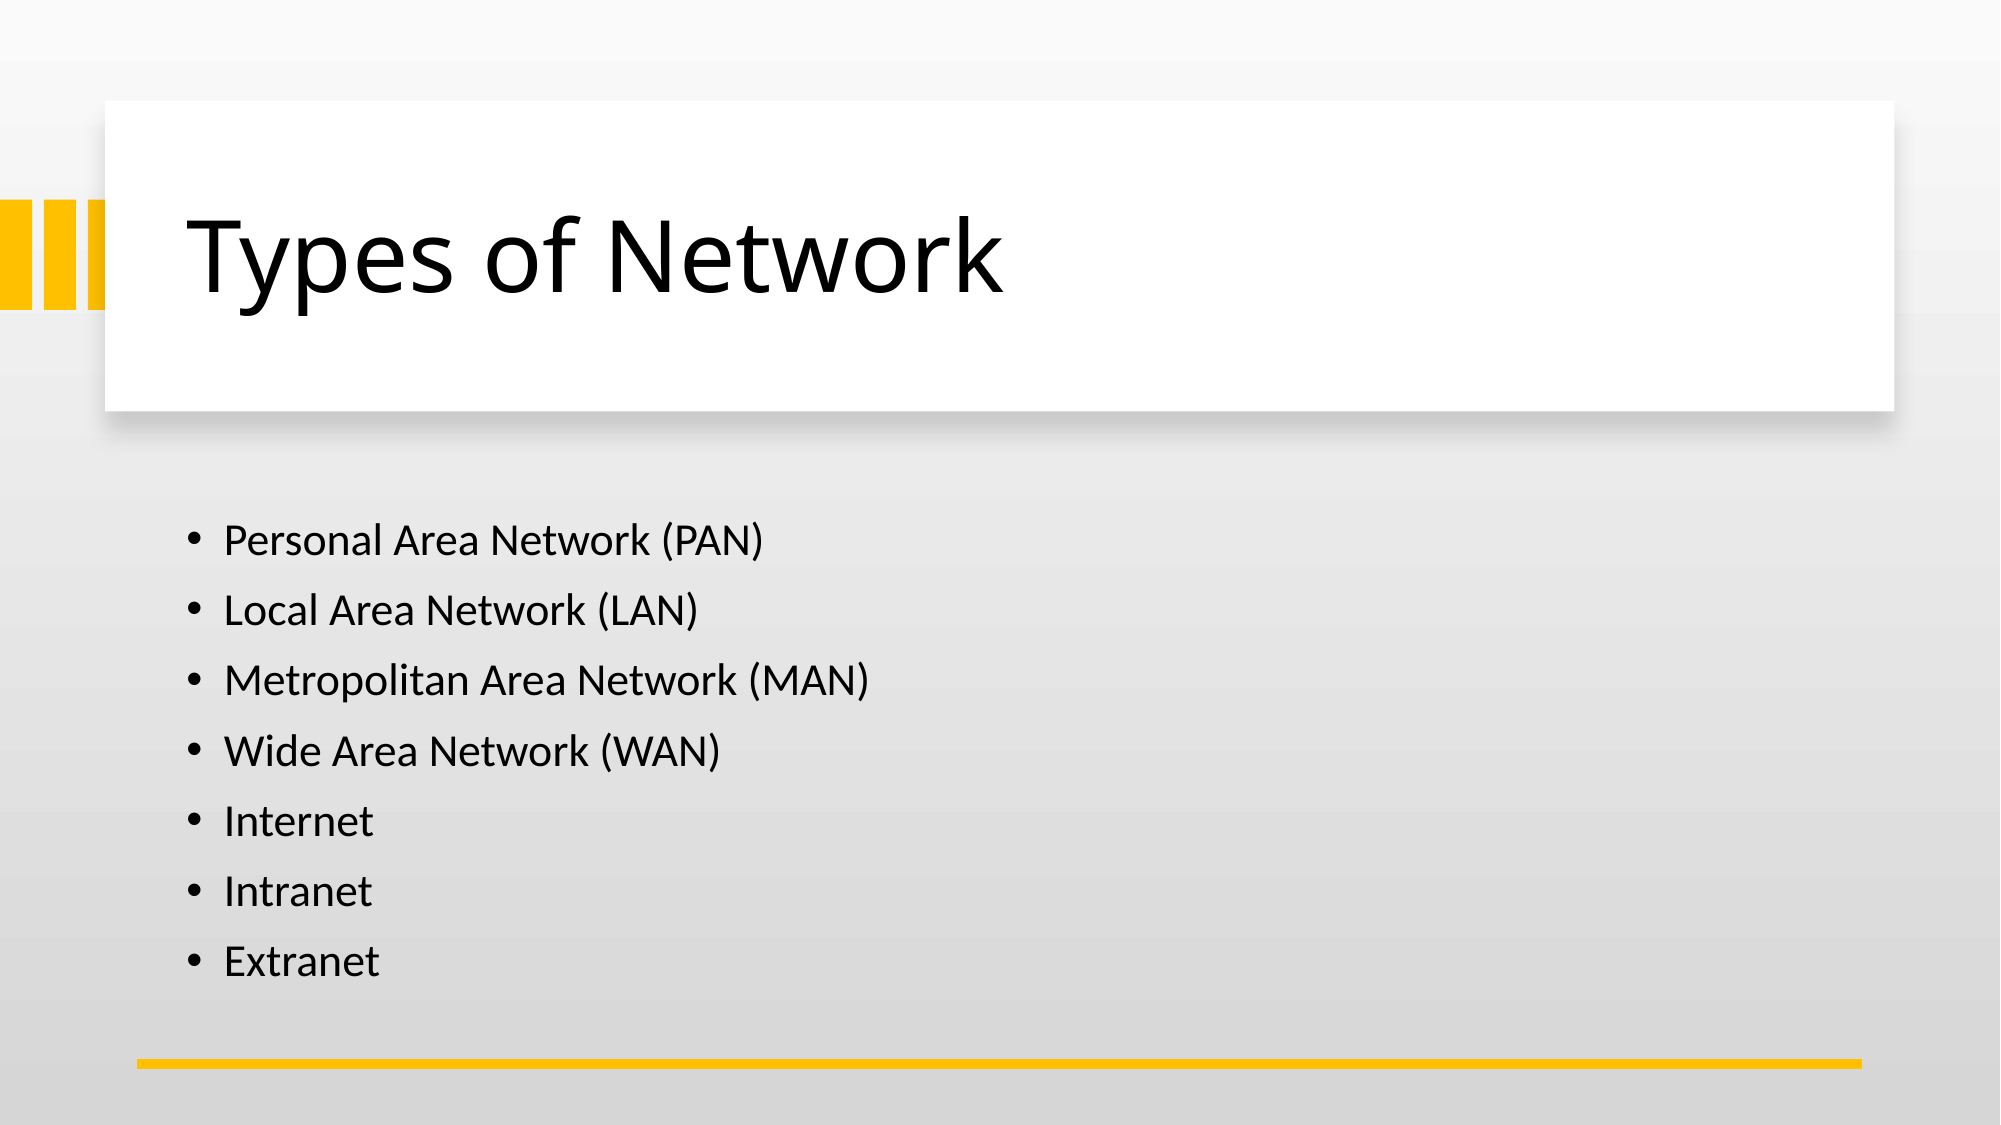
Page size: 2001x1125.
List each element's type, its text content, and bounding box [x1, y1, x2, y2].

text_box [0, 199, 120, 311]
text_box [104, 100, 1895, 412]
text_box [0, 0, 2000, 1125]
list Personal Area Network (PAN) Local Area Network (LAN) Metropolitan Area Network (MAN) Wide Area Network (WAN) Internet Intranet Extranet [171, 495, 1803, 1008]
title Types of Network [171, 132, 1803, 388]
